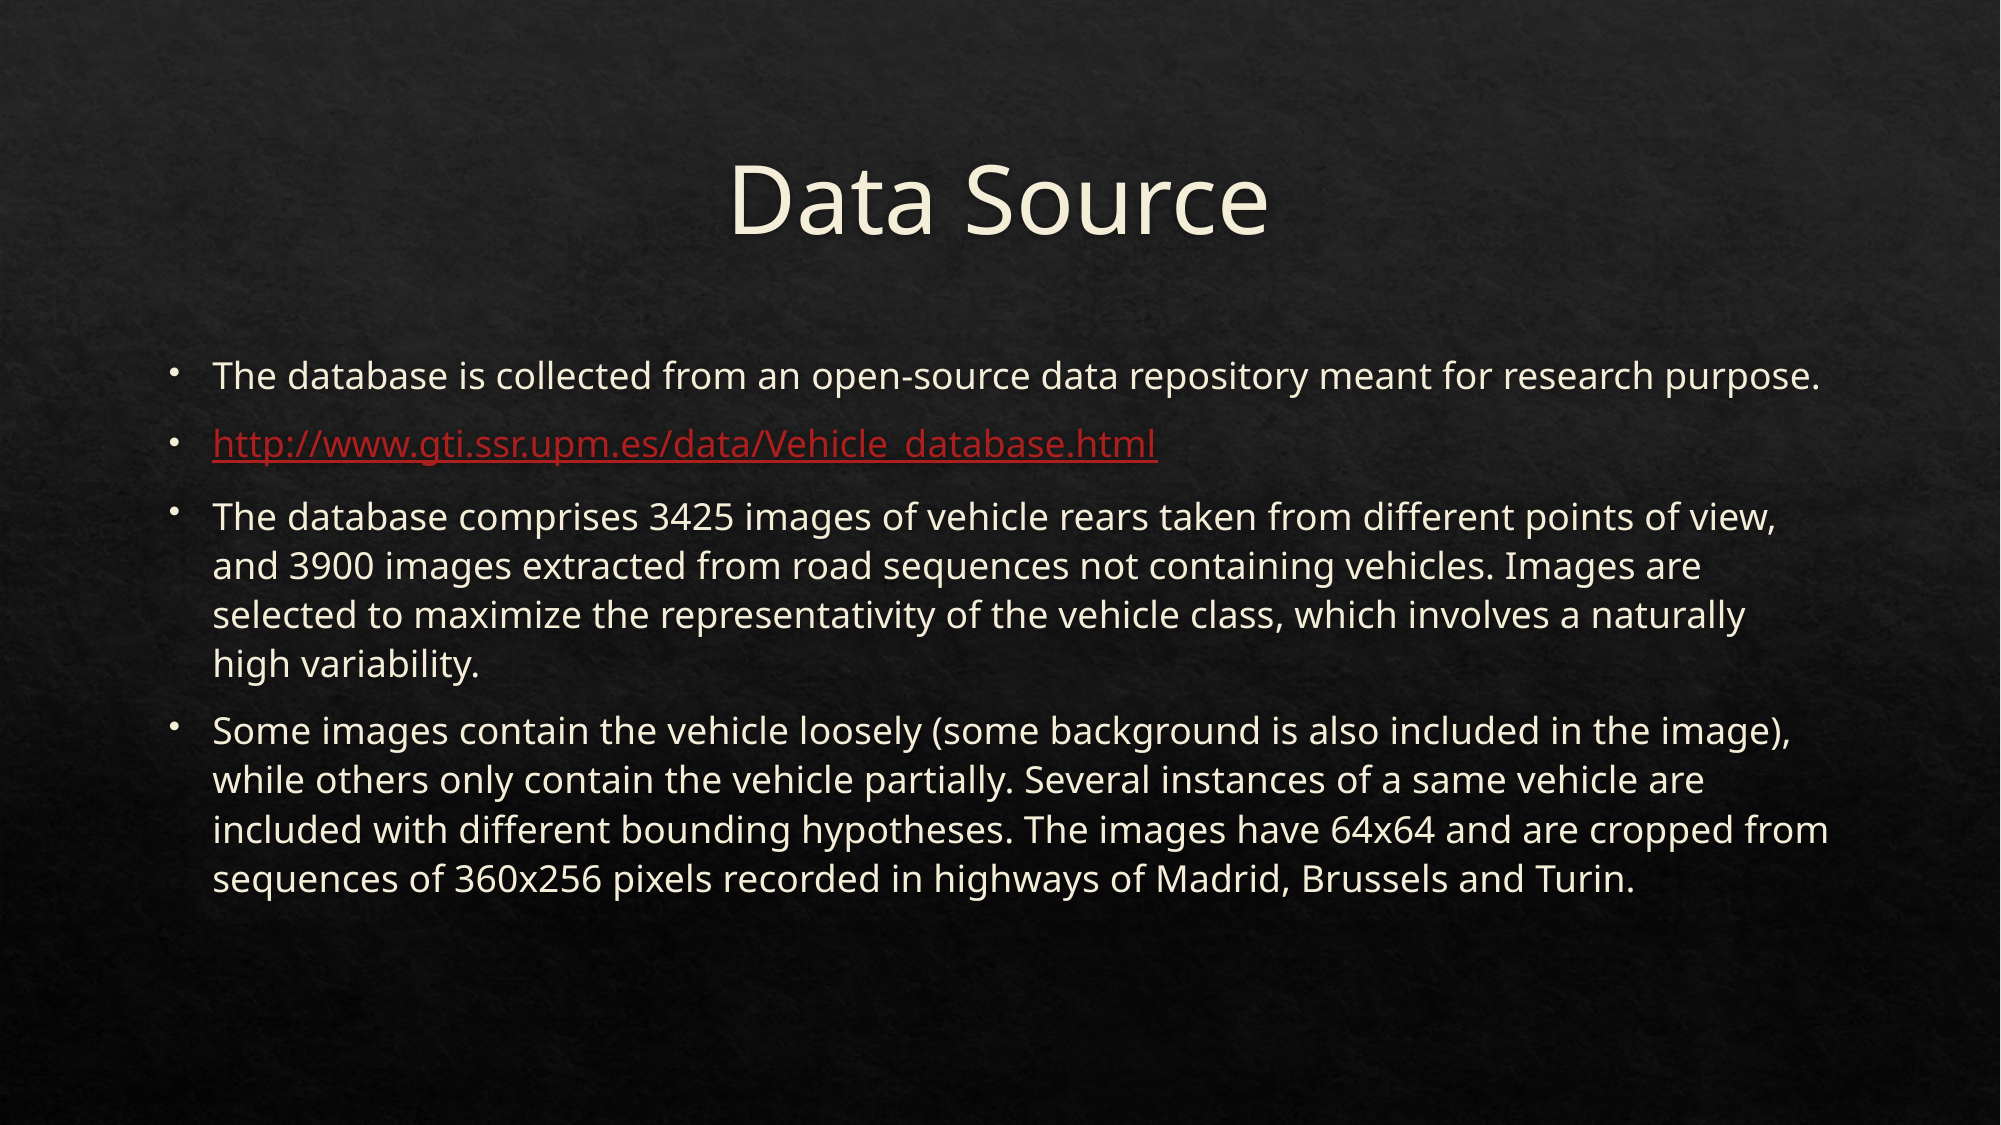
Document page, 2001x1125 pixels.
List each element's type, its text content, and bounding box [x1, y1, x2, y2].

title Data Source [149, 99, 1849, 307]
list The database is collected from an open-source data repository meant for research purpose. http://www.gti.ssr.upm.es/data/Vehicle_database.html The database comprises 3425 images of vehicle rears taken from different points of view, and 3900 images extracted from road sequences not containing vehicles. Images are selected to maximize the representativity of the vehicle class, which involves a naturally high variability. Some images contain the vehicle loosely (some background is also included in the image), while others only contain the vehicle partially. Several instances of a same vehicle are included with different bounding hypotheses. The images have 64x64 and are cropped from sequences of 360x256 pixels recorded in highways of Madrid, Brussels and Turin. [149, 340, 1849, 950]
